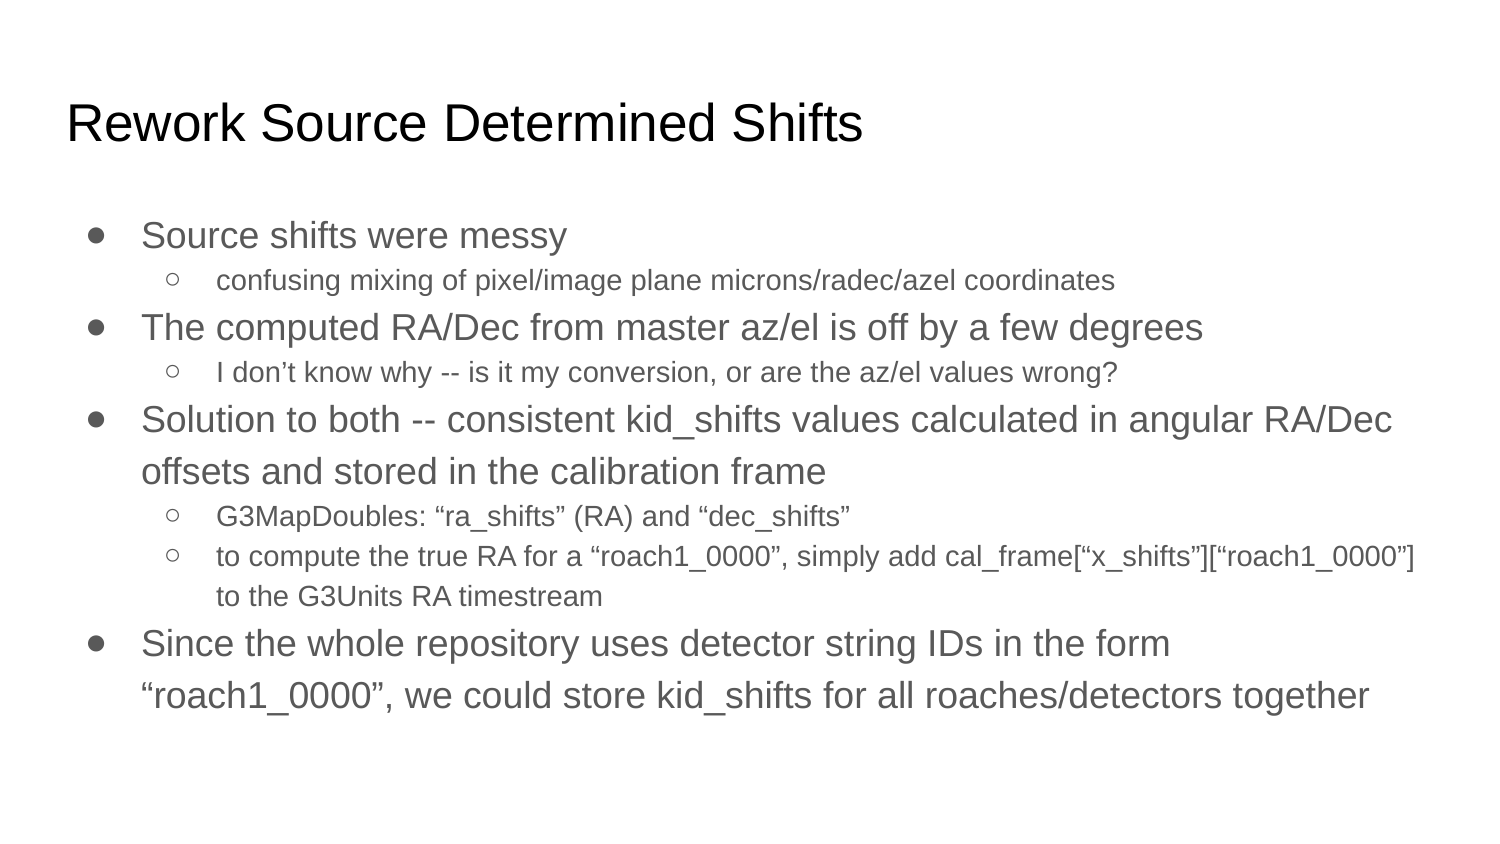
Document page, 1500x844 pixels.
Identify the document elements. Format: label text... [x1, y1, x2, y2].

list Source shifts were messy confusing mixing of pixel/image plane microns/radec/azel coordinates The computed RA/Dec from master az/el is off by a few degrees I don’t know why -- is it my conversion, or are the az/el values wrong? Solution to both -- consistent kid_shifts values calculated in angular RA/Dec offsets and stored in the calibration frame G3MapDoubles: “ra_shifts” (RA) and “dec_shifts” to compute the true RA for a “roach1_0000”, simply add cal_frame[“x_shifts”][“roach1_0000”] to the G3Units RA timestream Since the whole repository uses detector string IDs in the form “roach1_0000”, we could store kid_shifts for all roaches/detectors together [51, 189, 1449, 750]
title Rework Source Determined Shifts [51, 72, 1449, 167]
